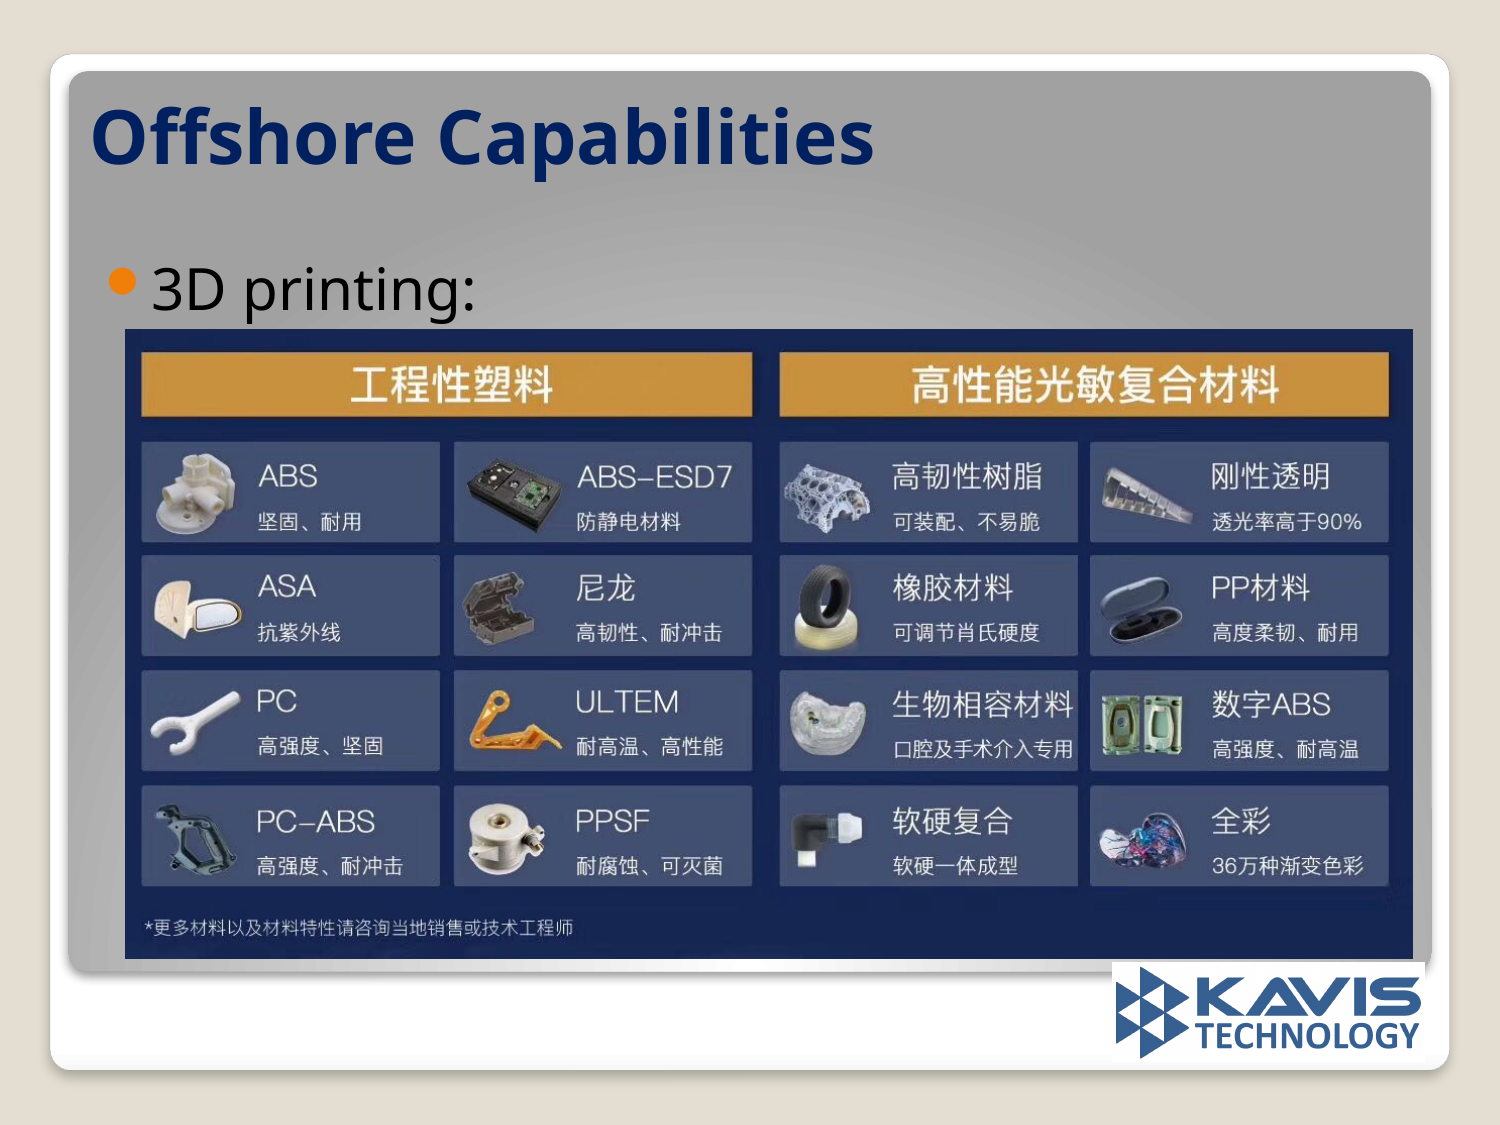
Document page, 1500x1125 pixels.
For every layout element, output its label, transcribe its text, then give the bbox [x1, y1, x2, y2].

list 3D printing: [75, 237, 1425, 1050]
picture [1112, 962, 1426, 1062]
title Offshore Capabilities [75, 0, 1425, 188]
picture [124, 328, 1413, 959]
